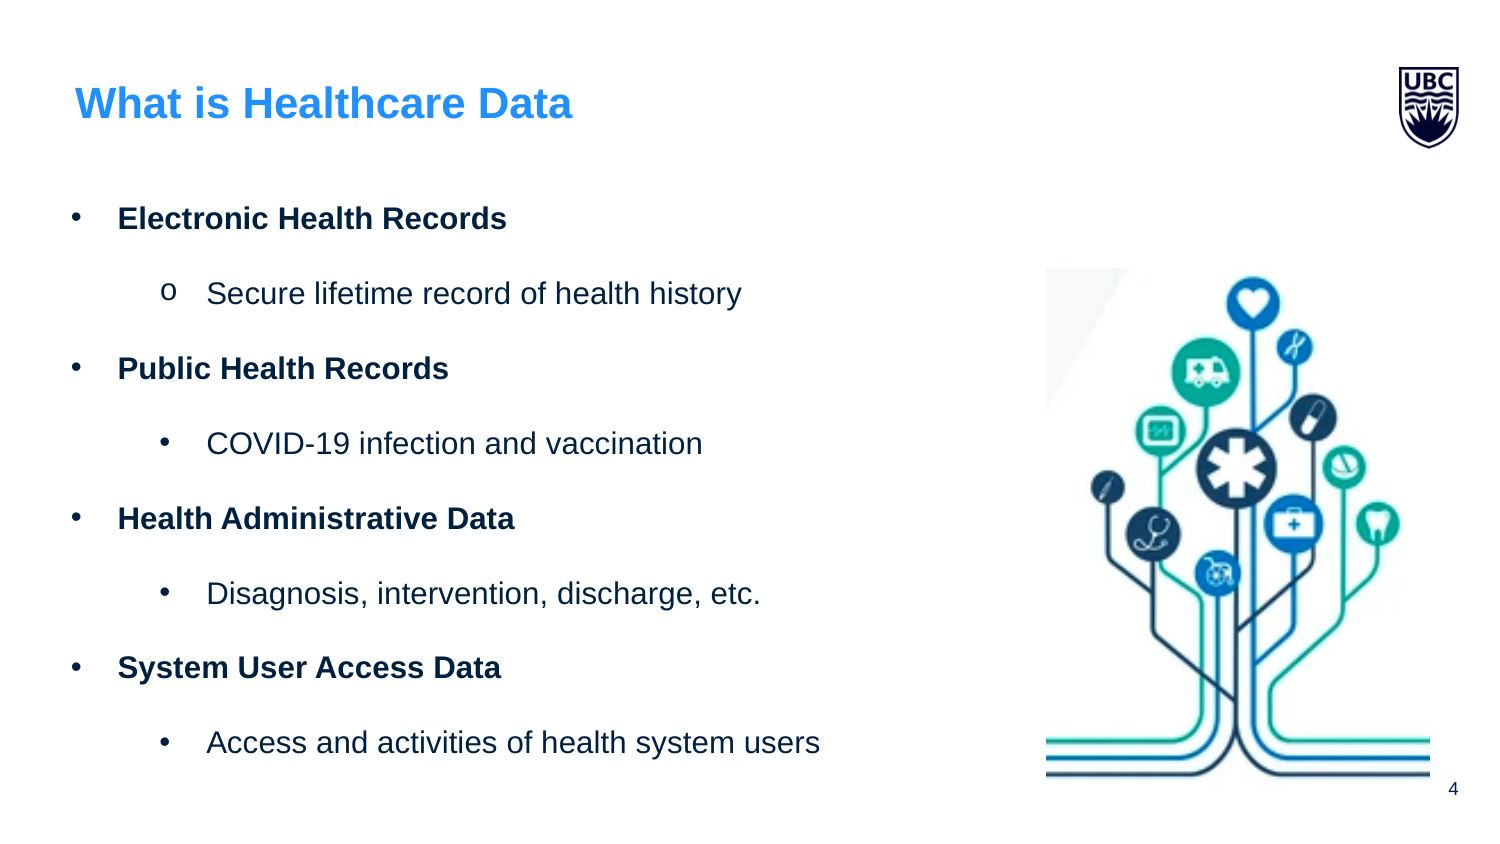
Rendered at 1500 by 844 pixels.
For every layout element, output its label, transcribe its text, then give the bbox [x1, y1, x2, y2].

title What is Healthcare Data [75, 83, 1373, 186]
picture [1399, 67, 1459, 149]
picture [1046, 268, 1430, 802]
list Electronic Health Records Secure lifetime record of health history Public Health Records COVID-19 infection and vaccination Health Administrative Data Disagnosis, intervention, discharge, etc. System User Access Data Access and activities of health system users [70, 161, 1328, 768]
